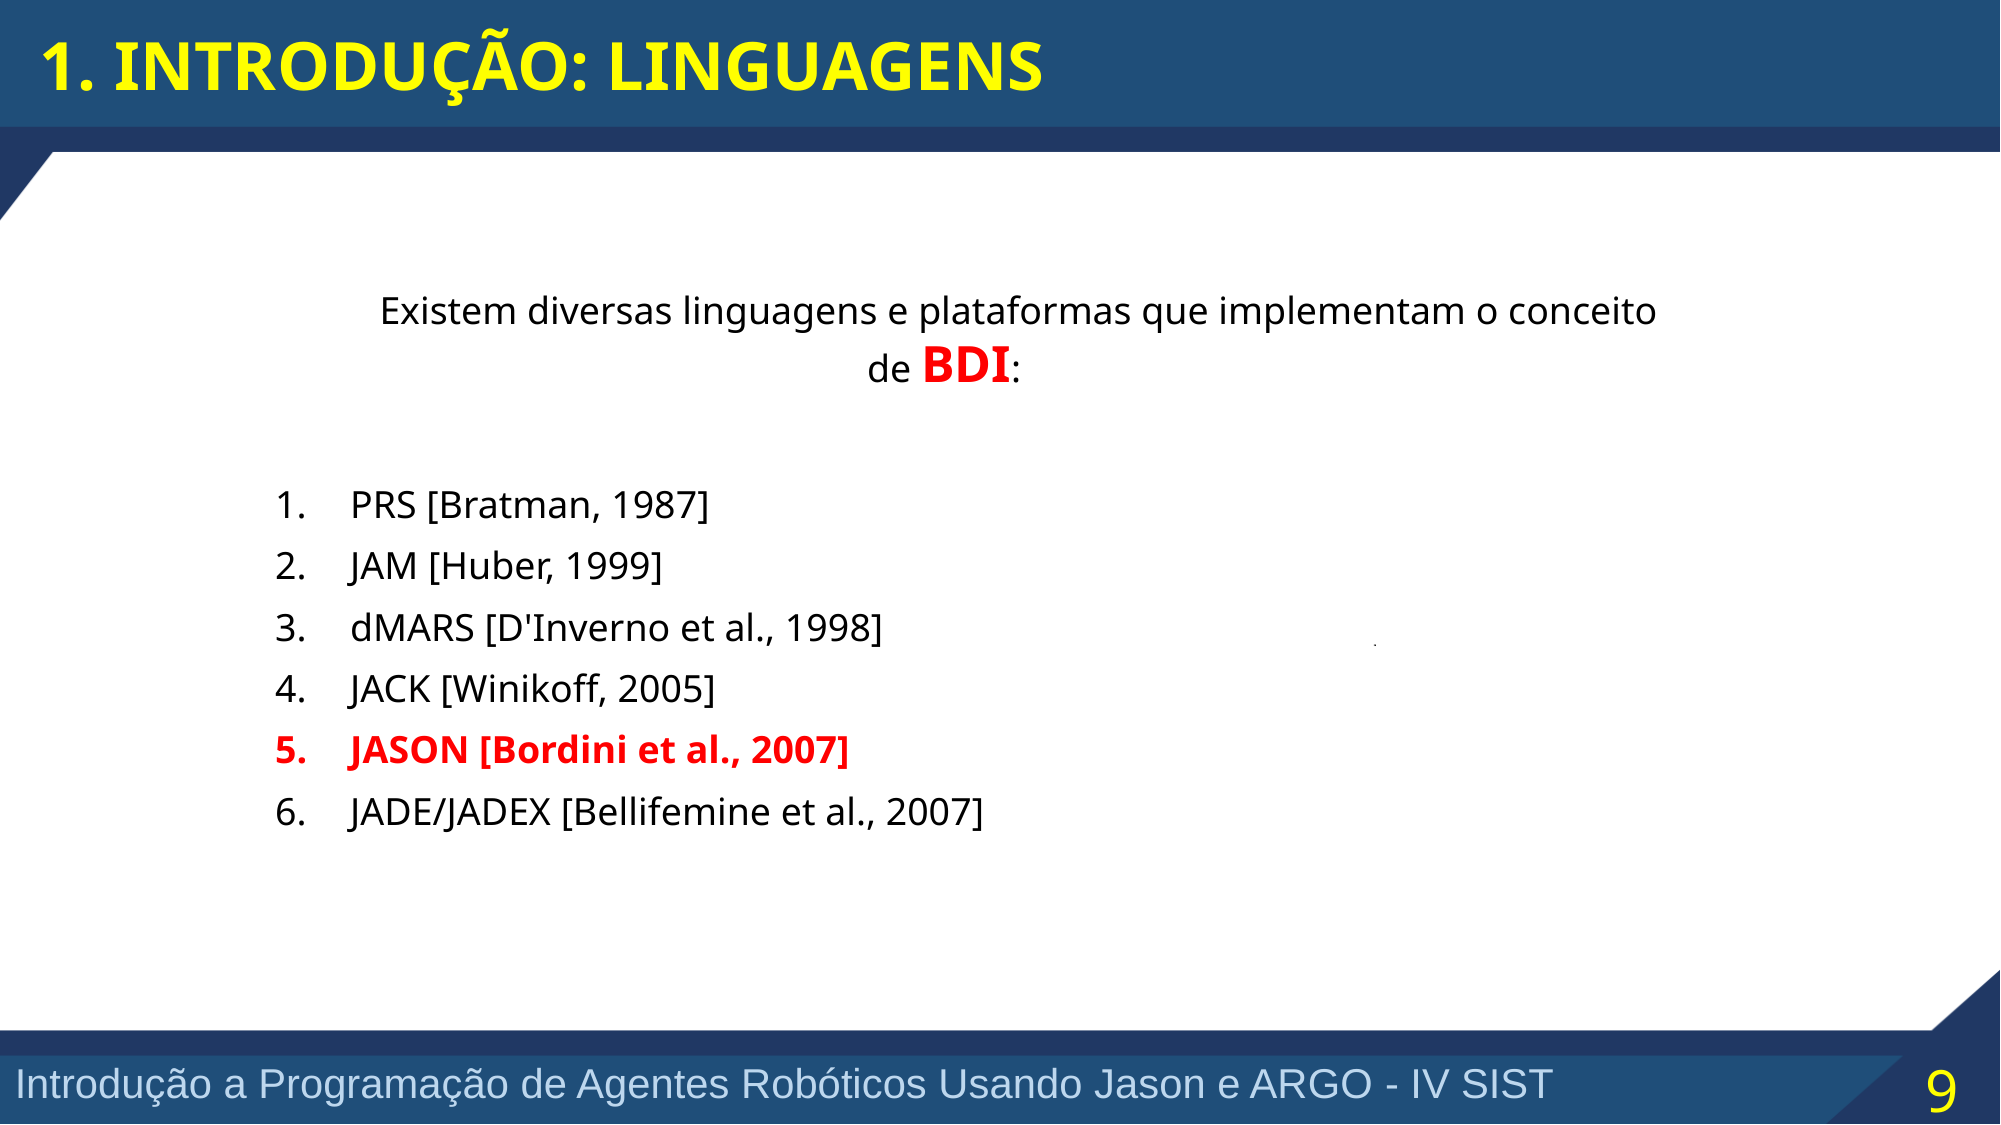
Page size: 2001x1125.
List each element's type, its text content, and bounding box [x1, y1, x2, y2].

text_box Existem diversas linguagens e plataformas que implementam o conceito de BDI: [196, 280, 1692, 400]
picture [0, 0, 2000, 1124]
text_box 1. INTRODUÇÃO: LINGUAGENS [24, 16, 2000, 112]
text_box PRS [Bratman, 1987] JAM [Huber, 1999] dMARS [D'Inverno et al., 1998] JACK [Winikoff, 2005] JASON [Bordini et al., 2007] JADE/JADEX [Bellifemine et al., 2007] [260, 478, 1315, 958]
